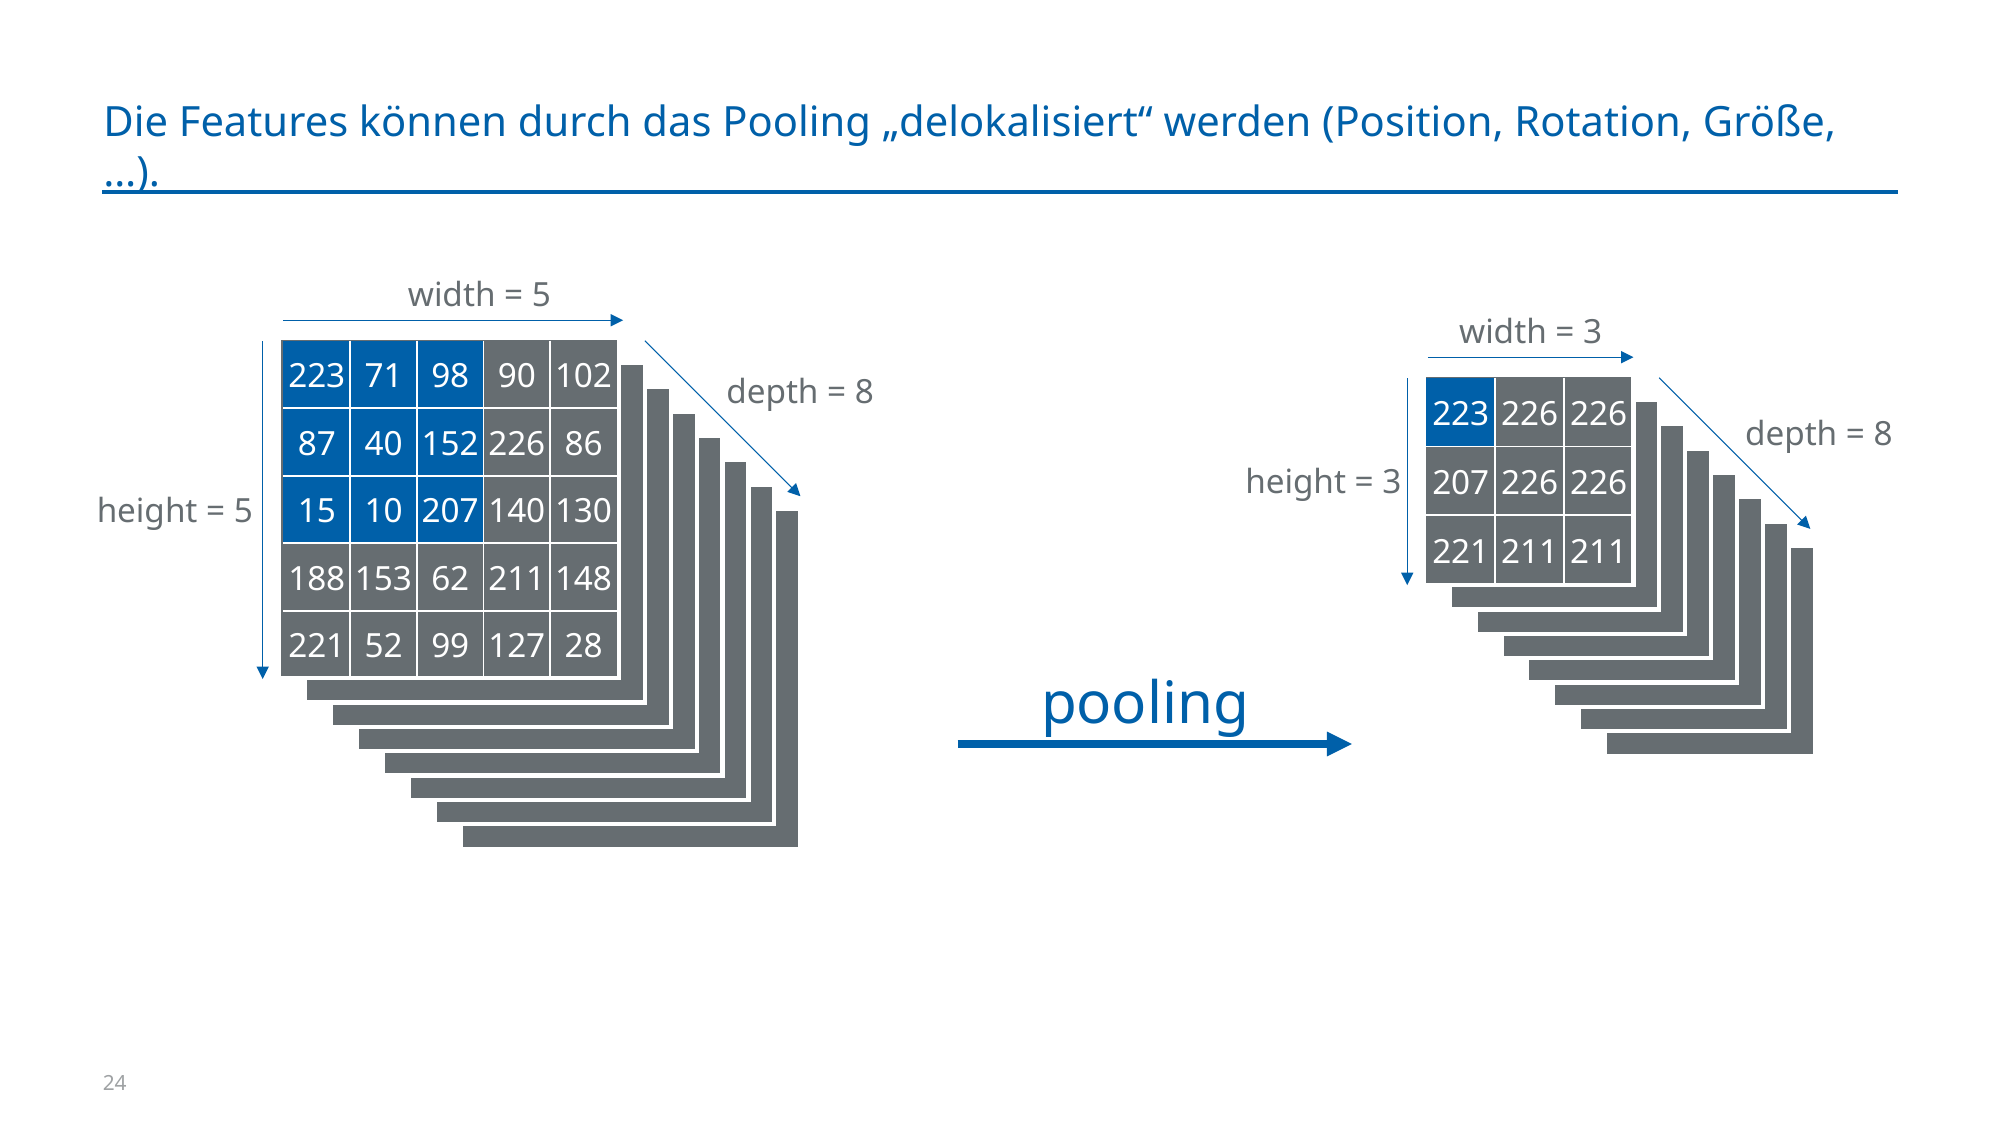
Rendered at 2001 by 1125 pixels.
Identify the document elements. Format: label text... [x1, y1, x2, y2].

table_cell 221 [1426, 516, 1494, 583]
table_header 90 [484, 341, 549, 407]
table_cell 226 [1565, 447, 1632, 514]
text_box [304, 362, 646, 703]
text_box [1526, 529, 1738, 684]
table_cell 99 [418, 612, 483, 678]
text_box [1500, 529, 1712, 659]
table_header 102 [551, 341, 617, 407]
table_cell 226 [484, 409, 549, 475]
table_cell 40 [351, 409, 416, 475]
table_header 71 [351, 341, 416, 407]
table_header 226 [1565, 378, 1632, 446]
text_box [434, 497, 775, 825]
text_box [460, 508, 801, 850]
text_box [408, 497, 749, 801]
text_box [1449, 399, 1660, 610]
table_cell 10 [351, 477, 416, 542]
table_cell 211 [484, 544, 549, 610]
text_box depth = 8 [801, 362, 890, 418]
table_cell 207 [1426, 447, 1494, 514]
table_cell 15 [283, 477, 349, 542]
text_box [644, 340, 801, 497]
text_box [278, 337, 620, 679]
text_box [1604, 545, 1816, 757]
text_box [382, 497, 724, 777]
table_cell 153 [351, 544, 416, 610]
text_box [1423, 374, 1634, 586]
table_cell 87 [283, 409, 349, 475]
table_cell 140 [484, 477, 549, 542]
list Die Features können durch das Pooling „delokalisiert“ werden (Position, Rotation, Größe, …). [103, 116, 1898, 173]
table_cell 211 [1496, 516, 1563, 583]
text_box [1659, 377, 1811, 529]
table_cell 207 [418, 477, 483, 542]
slide_number 24 [102, 1065, 182, 1089]
table_cell 211 [1565, 516, 1632, 583]
table_cell 148 [551, 544, 617, 610]
text_box width = 5 [393, 265, 566, 320]
table_header 226 [1496, 378, 1563, 446]
text_box width = 3 [1427, 302, 1634, 357]
text_box [1552, 529, 1764, 708]
text_box [1578, 529, 1790, 732]
text_box pooling [969, 658, 1322, 743]
table_cell 221 [283, 612, 349, 678]
table_cell 130 [551, 477, 617, 542]
table_header 223 [1426, 378, 1494, 446]
text_box [330, 497, 672, 728]
table_cell 52 [351, 612, 416, 678]
text_box depth = 8 [1811, 404, 1908, 460]
table_cell 152 [418, 409, 483, 475]
text_box height = 3 [1230, 375, 1409, 586]
table_cell 226 [1496, 447, 1563, 514]
table_cell 86 [551, 409, 617, 475]
table_cell 28 [551, 612, 617, 678]
table_header 223 [283, 341, 349, 407]
table_cell 62 [418, 544, 483, 610]
table_cell 127 [484, 612, 549, 678]
table_header 98 [418, 341, 483, 407]
text_box height = 5 [263, 481, 268, 536]
text_box [356, 497, 698, 752]
text_box [1475, 529, 1686, 635]
text_box height = 5 [82, 481, 262, 536]
table_cell 188 [283, 544, 349, 610]
